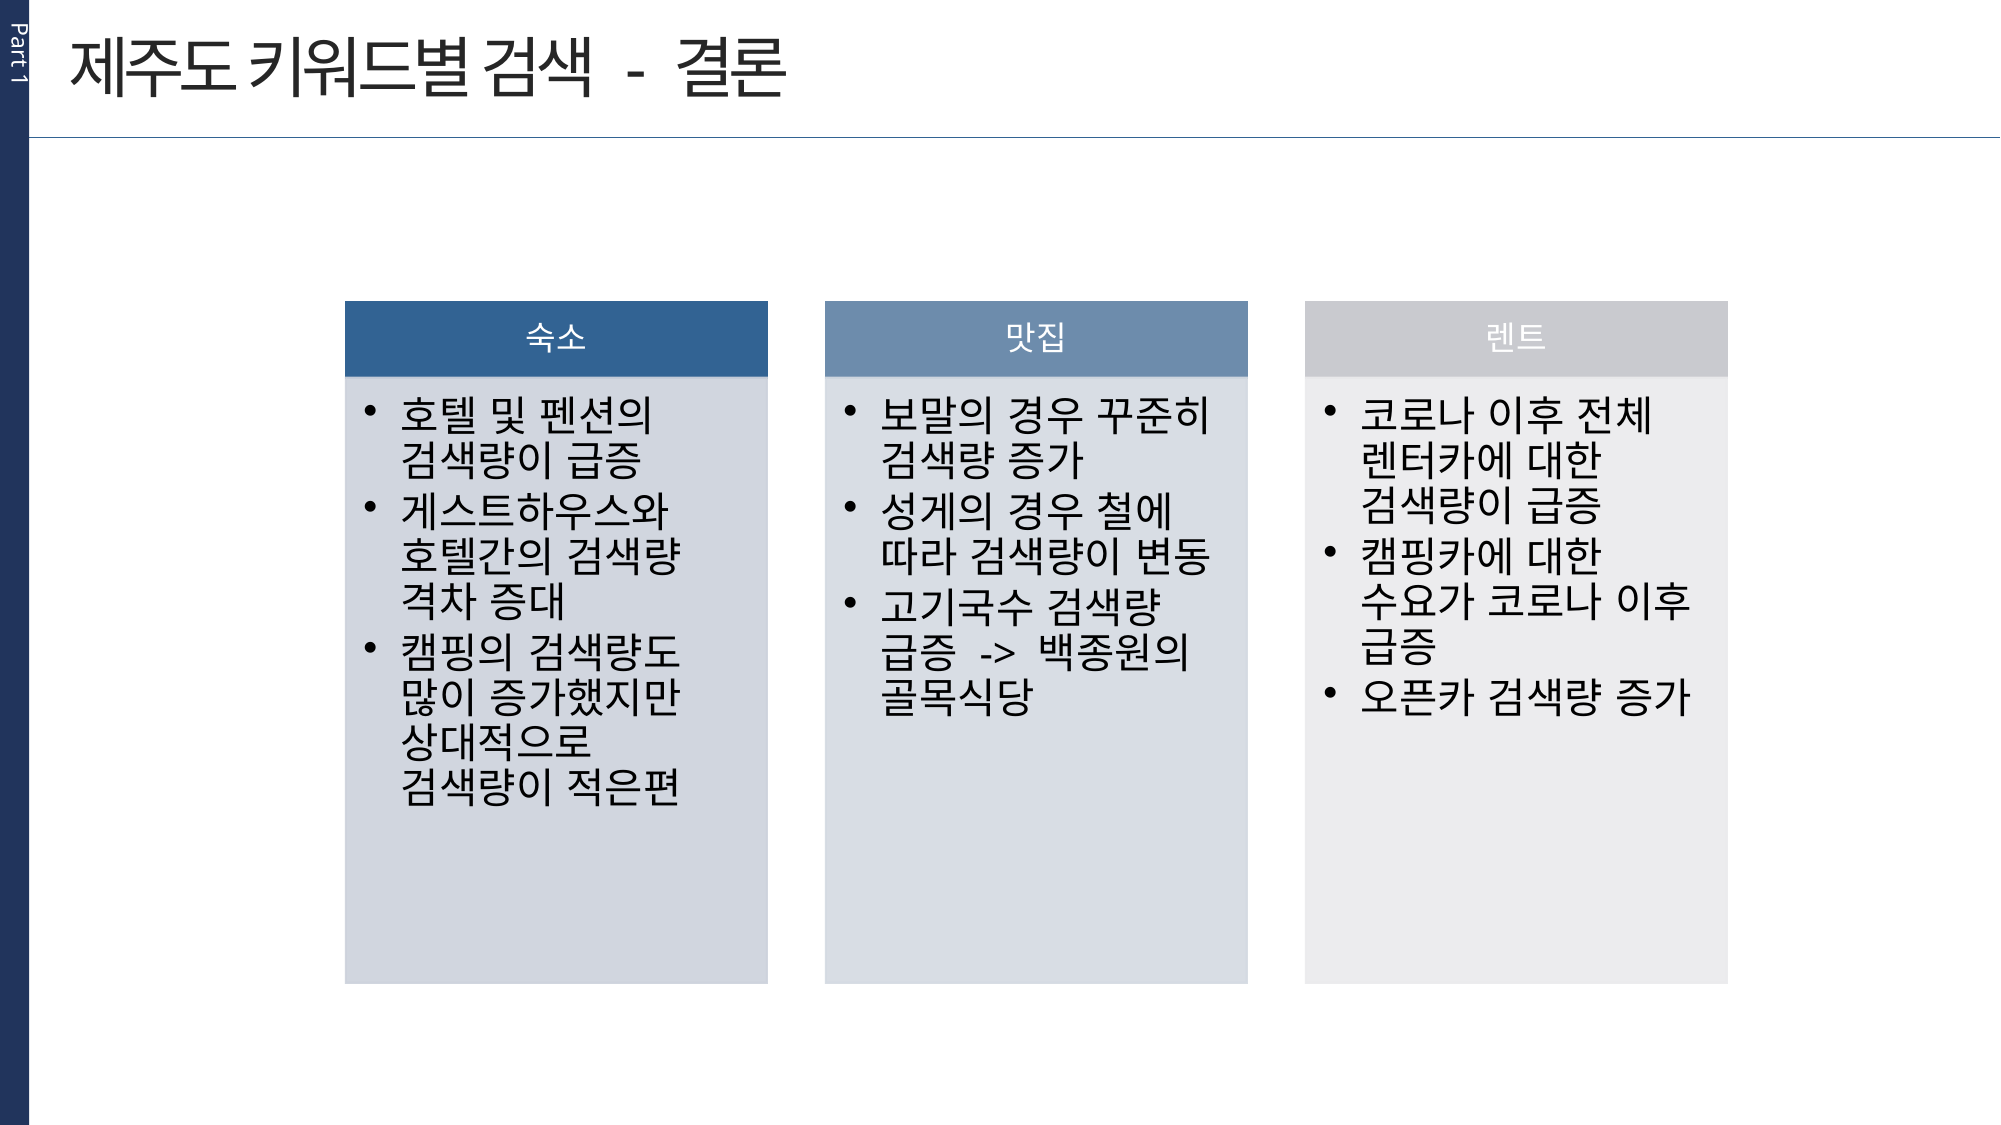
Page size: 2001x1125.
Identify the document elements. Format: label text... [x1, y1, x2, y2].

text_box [345, 296, 1728, 988]
text_box [0, 0, 30, 8]
text_box Part 1 [0, 8, 42, 312]
text_box [0, 312, 30, 1125]
text_box 제주도 키워드별 검색 - 결론 [53, 18, 806, 113]
